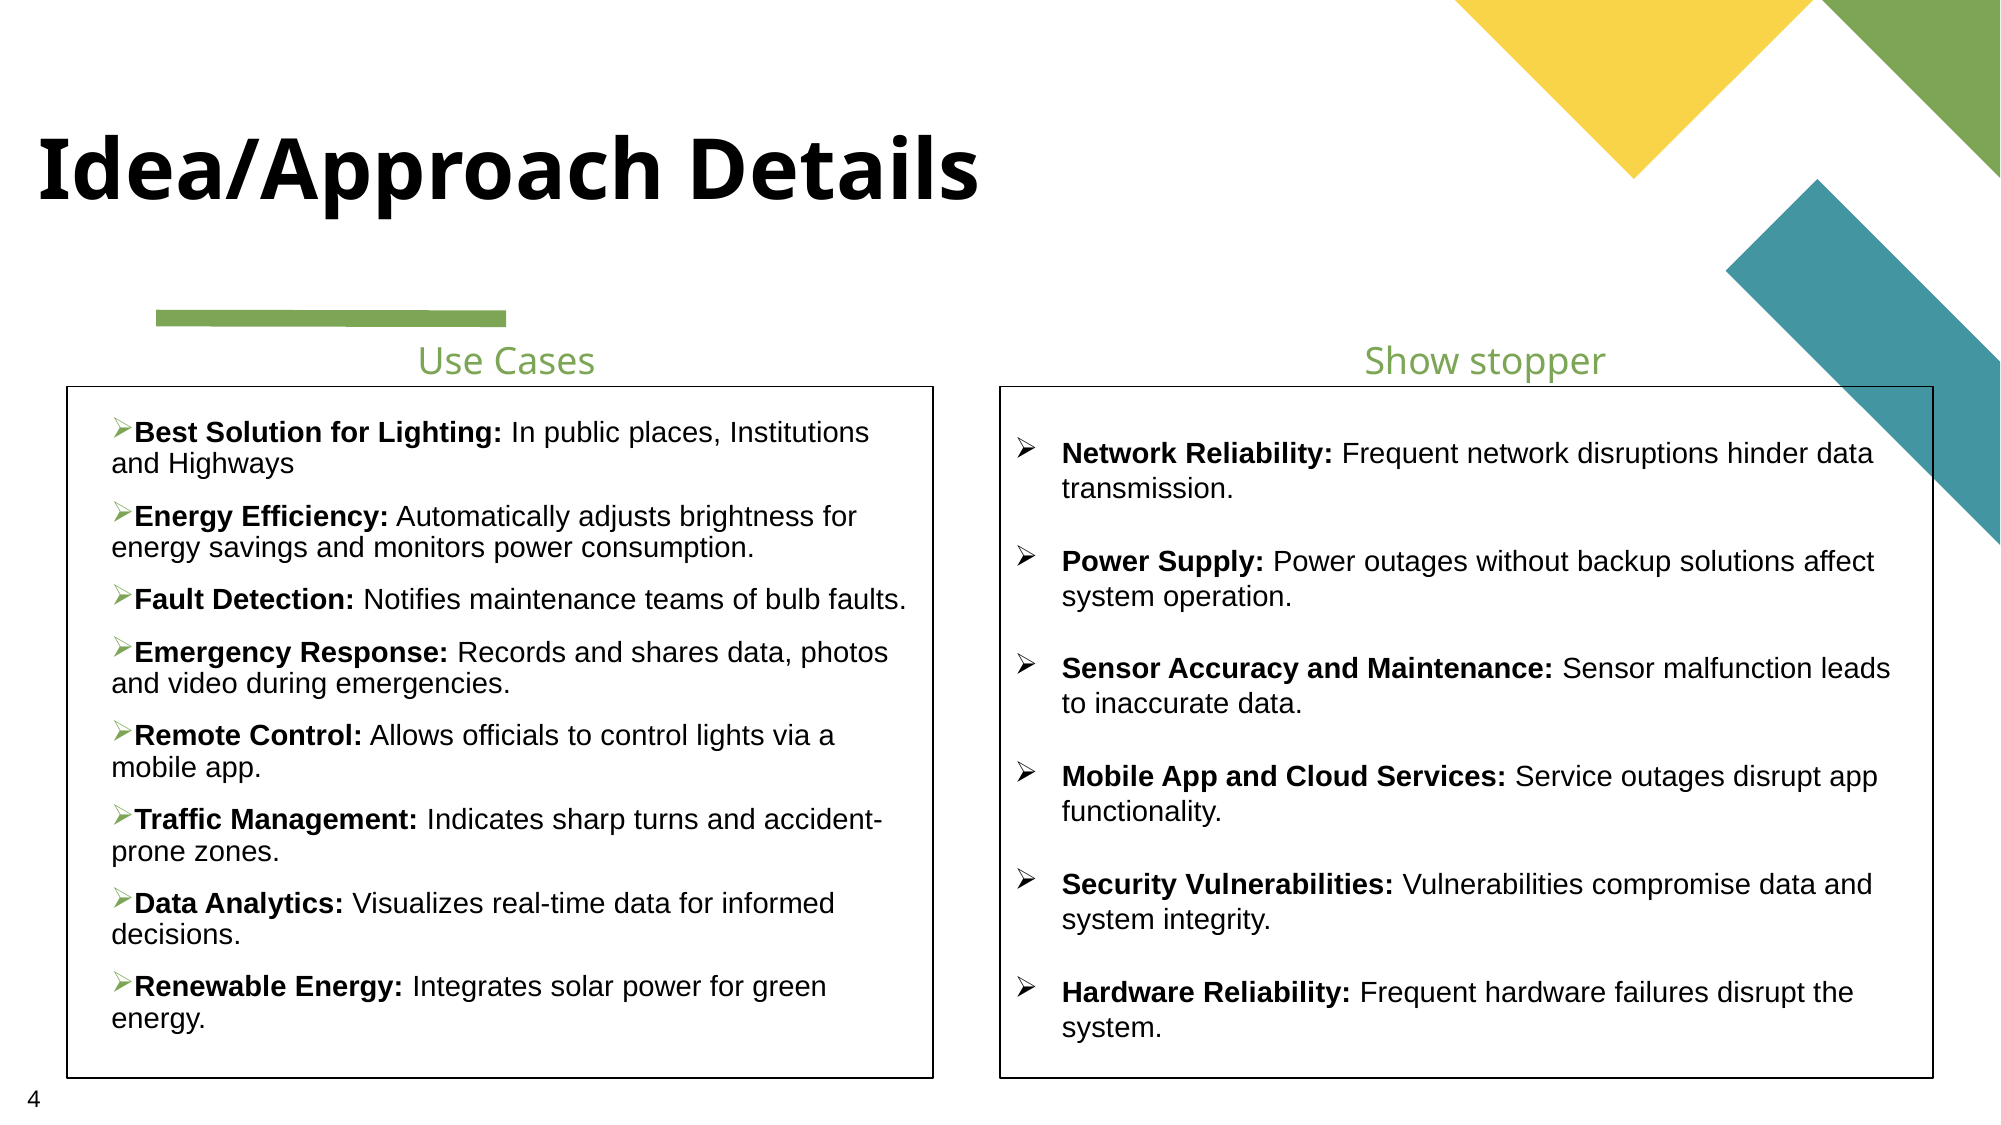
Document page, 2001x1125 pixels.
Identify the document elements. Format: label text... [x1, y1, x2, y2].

list Best Solution for Lighting: In public places, Institutions and Highways Energy Efficiency: Automatically adjusts brightness for energy savings and monitors power consumption. Fault Detection: Notifies maintenance teams of bulb faults. Emergency Response: Records and shares data, photos and video during emergencies. Remote Control: Allows officials to control lights via a mobile app. Traffic Management: Indicates sharp turns and accident-prone zones. Data Analytics: Visualizes real-time data for informed decisions. Renewable Energy: Integrates solar power for green energy. [66, 386, 934, 1079]
text_box Show stopper [1345, 334, 1626, 386]
text_box Network Reliability: Frequent network disruptions hinder data transmission. Power Supply: Power outages without backup solutions affect system operation. Sensor Accuracy and Maintenance: Sensor malfunction leads to inaccurate data. Mobile App and Cloud Services: Service outages disrupt app functionality. Security Vulnerabilities: Vulnerabilities compromise data and system integrity. Hardware Reliability: Frequent hardware failures disrupt the system. [999, 386, 1934, 1078]
list Use Cases [392, 334, 634, 386]
title Idea/Approach Details [39, 117, 988, 218]
slide_number 4 [27, 1084, 114, 1125]
